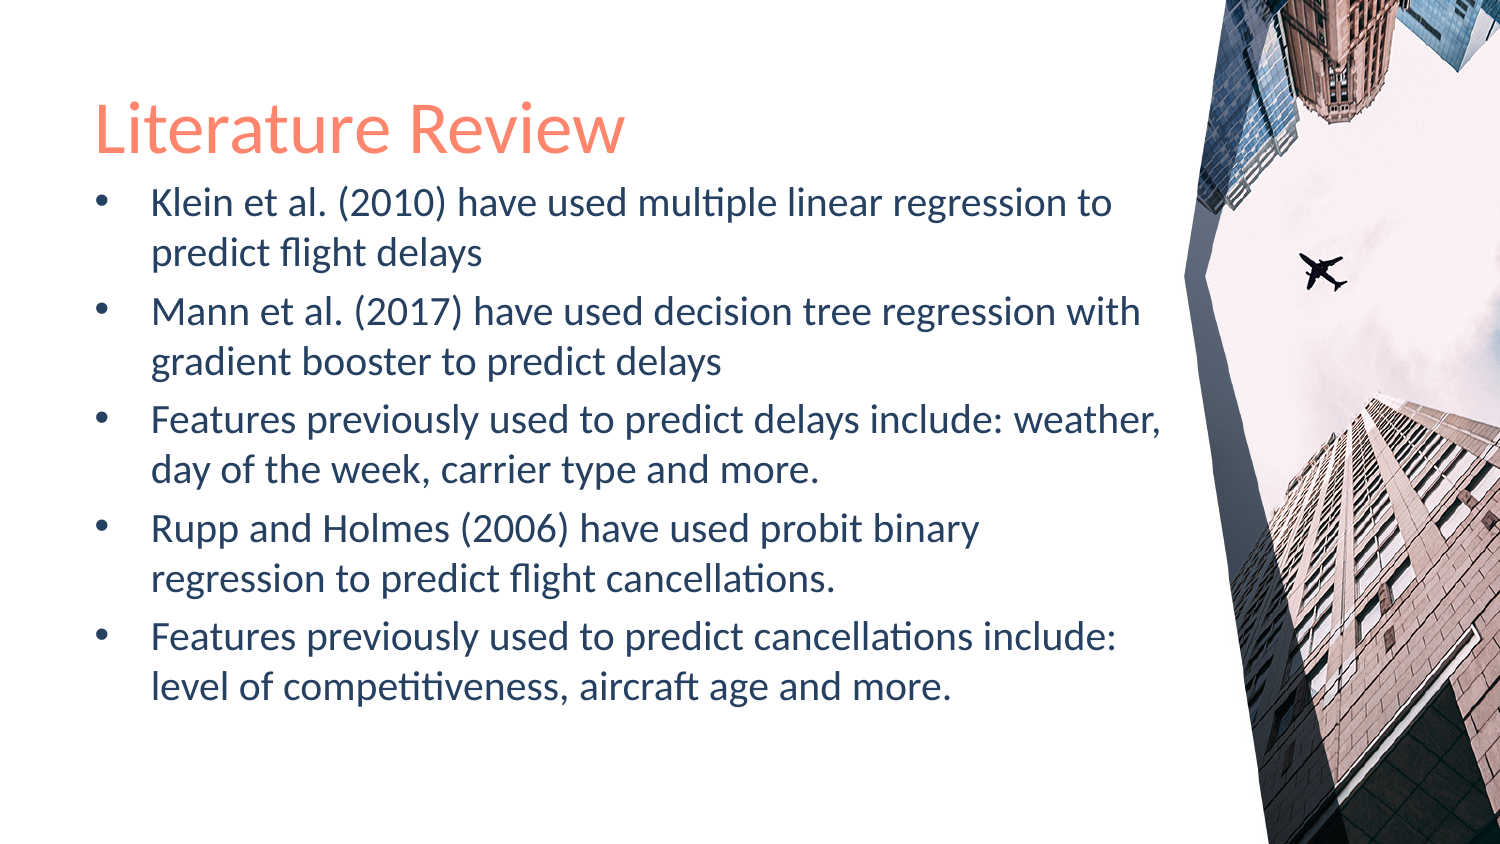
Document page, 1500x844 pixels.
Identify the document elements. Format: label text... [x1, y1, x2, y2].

list Klein et al. (2010) have used multiple linear regression to predict flight delays Mann et al. (2017) have used decision tree regression with gradient booster to predict delays Features previously used to predict delays include: weather, day of the week, carrier type and more. Rupp and Holmes (2006) have used probit binary regression to predict flight cancellations. Features previously used to predict cancellations include: level of competitiveness, aircraft age and more. [79, 167, 1180, 786]
title Literature Review [79, 64, 1180, 167]
picture [0, 0, 1500, 844]
